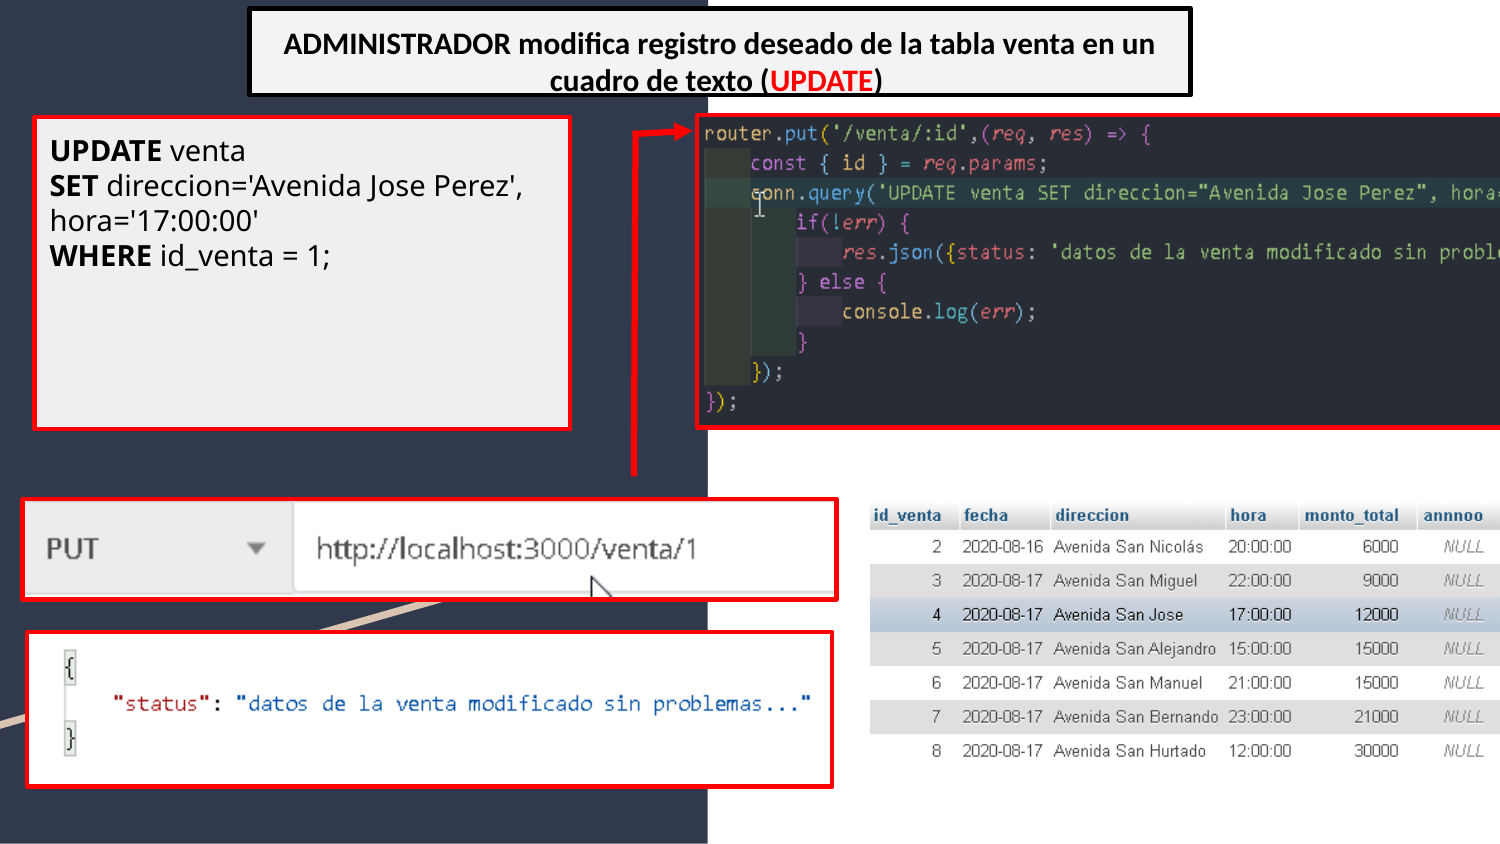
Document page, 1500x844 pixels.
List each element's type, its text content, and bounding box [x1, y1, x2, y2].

text_box UPDATE venta SET direccion='Avenida Jose Perez', hora='17:00:00' WHERE id_venta = 1; [34, 117, 571, 430]
picture [870, 501, 1500, 768]
picture [24, 501, 835, 598]
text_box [636, 130, 694, 135]
picture [699, 116, 1500, 426]
picture [29, 634, 831, 785]
text_box ADMINISTRADOR modifica registro deseado de la tabla venta en un cuadro de texto (UPDATE) [249, 8, 1191, 96]
